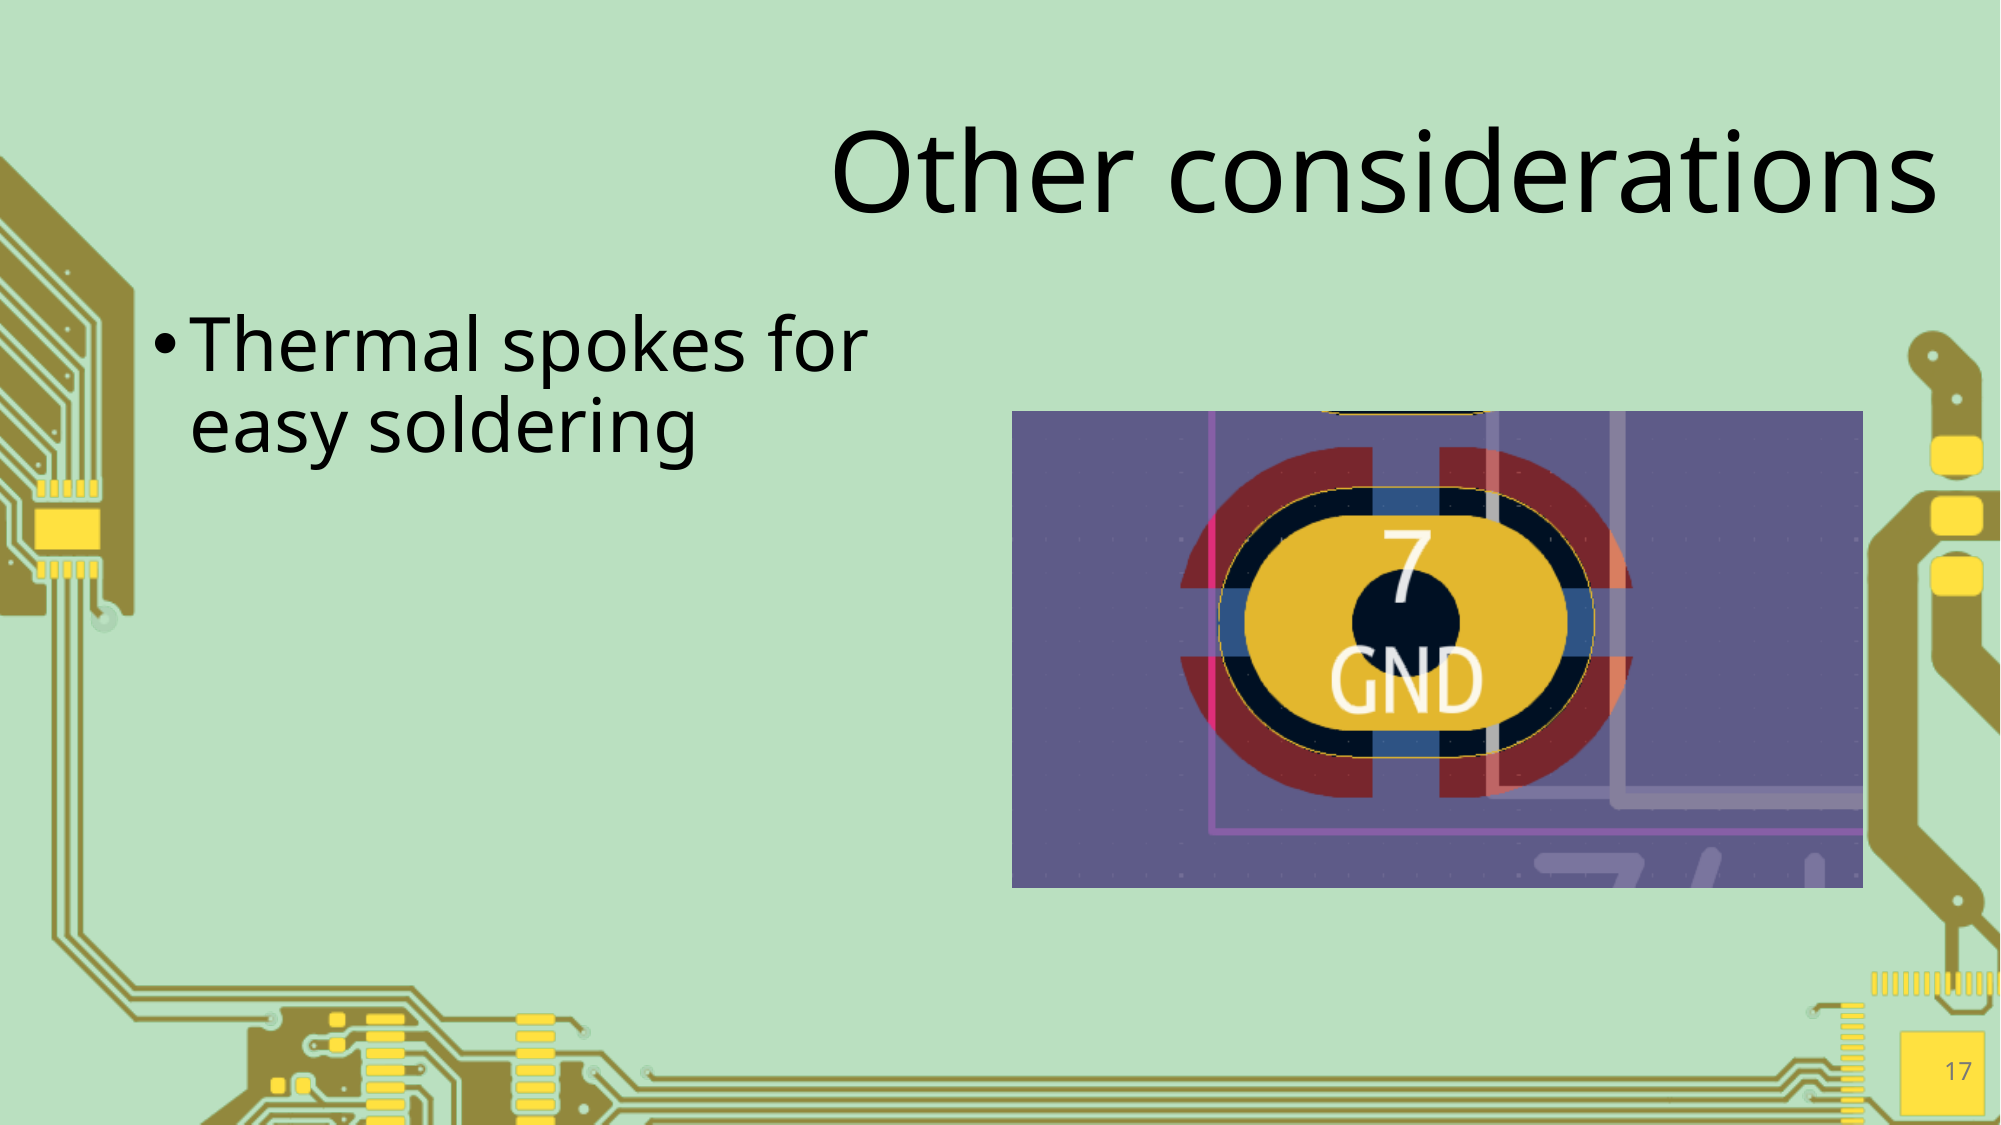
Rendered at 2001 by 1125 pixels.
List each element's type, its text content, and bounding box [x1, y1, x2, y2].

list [1011, 410, 1863, 889]
list Thermal spokes for easy soldering [137, 299, 988, 984]
picture [0, 0, 2001, 1125]
slide_number 17 [1895, 1042, 1988, 1103]
title Other considerations [137, 67, 1956, 285]
